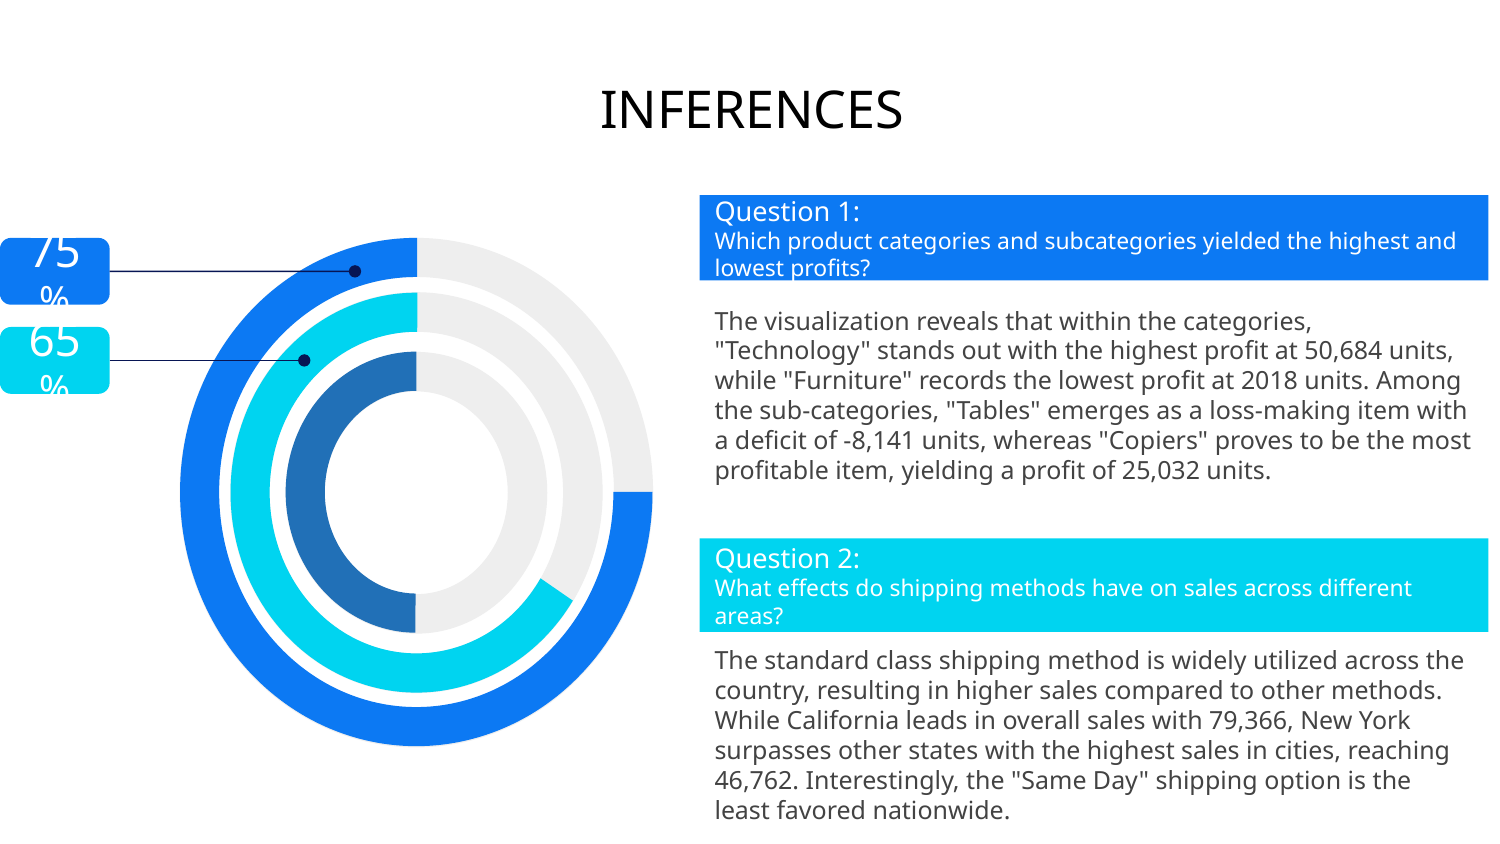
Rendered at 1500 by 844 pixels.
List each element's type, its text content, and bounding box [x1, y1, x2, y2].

title INFERENCES [79, 68, 1426, 148]
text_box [0, 237, 654, 748]
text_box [699, 538, 1489, 832]
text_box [699, 194, 1489, 504]
